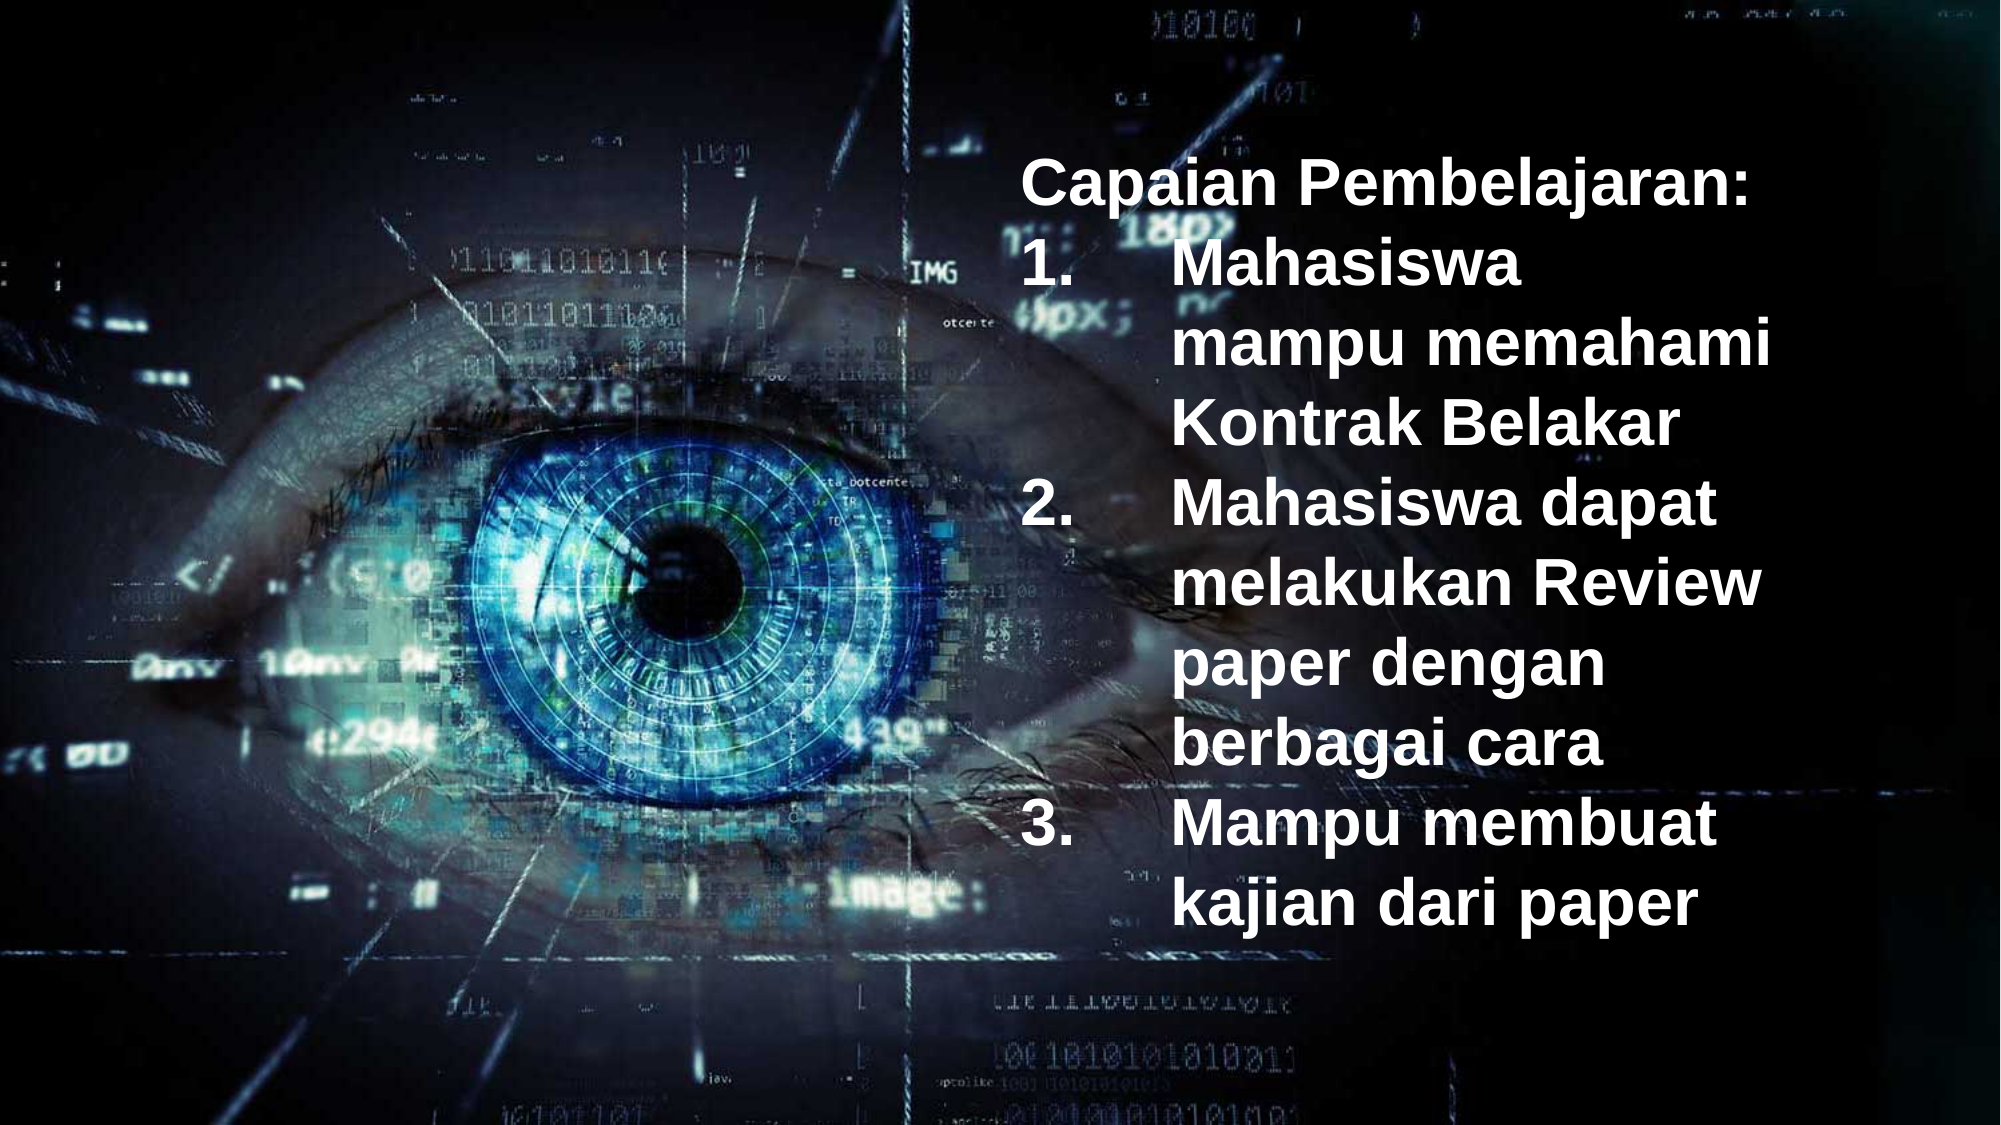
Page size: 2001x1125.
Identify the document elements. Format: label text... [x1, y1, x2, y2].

picture [0, 0, 2001, 1125]
text_box Capaian Pembelajaran: Mahasiswa mampu memahami Kontrak Belakar Mahasiswa dapat melakukan Review paper dengan berbagai cara Mampu membuat kajian dari paper [1005, 131, 1790, 1026]
